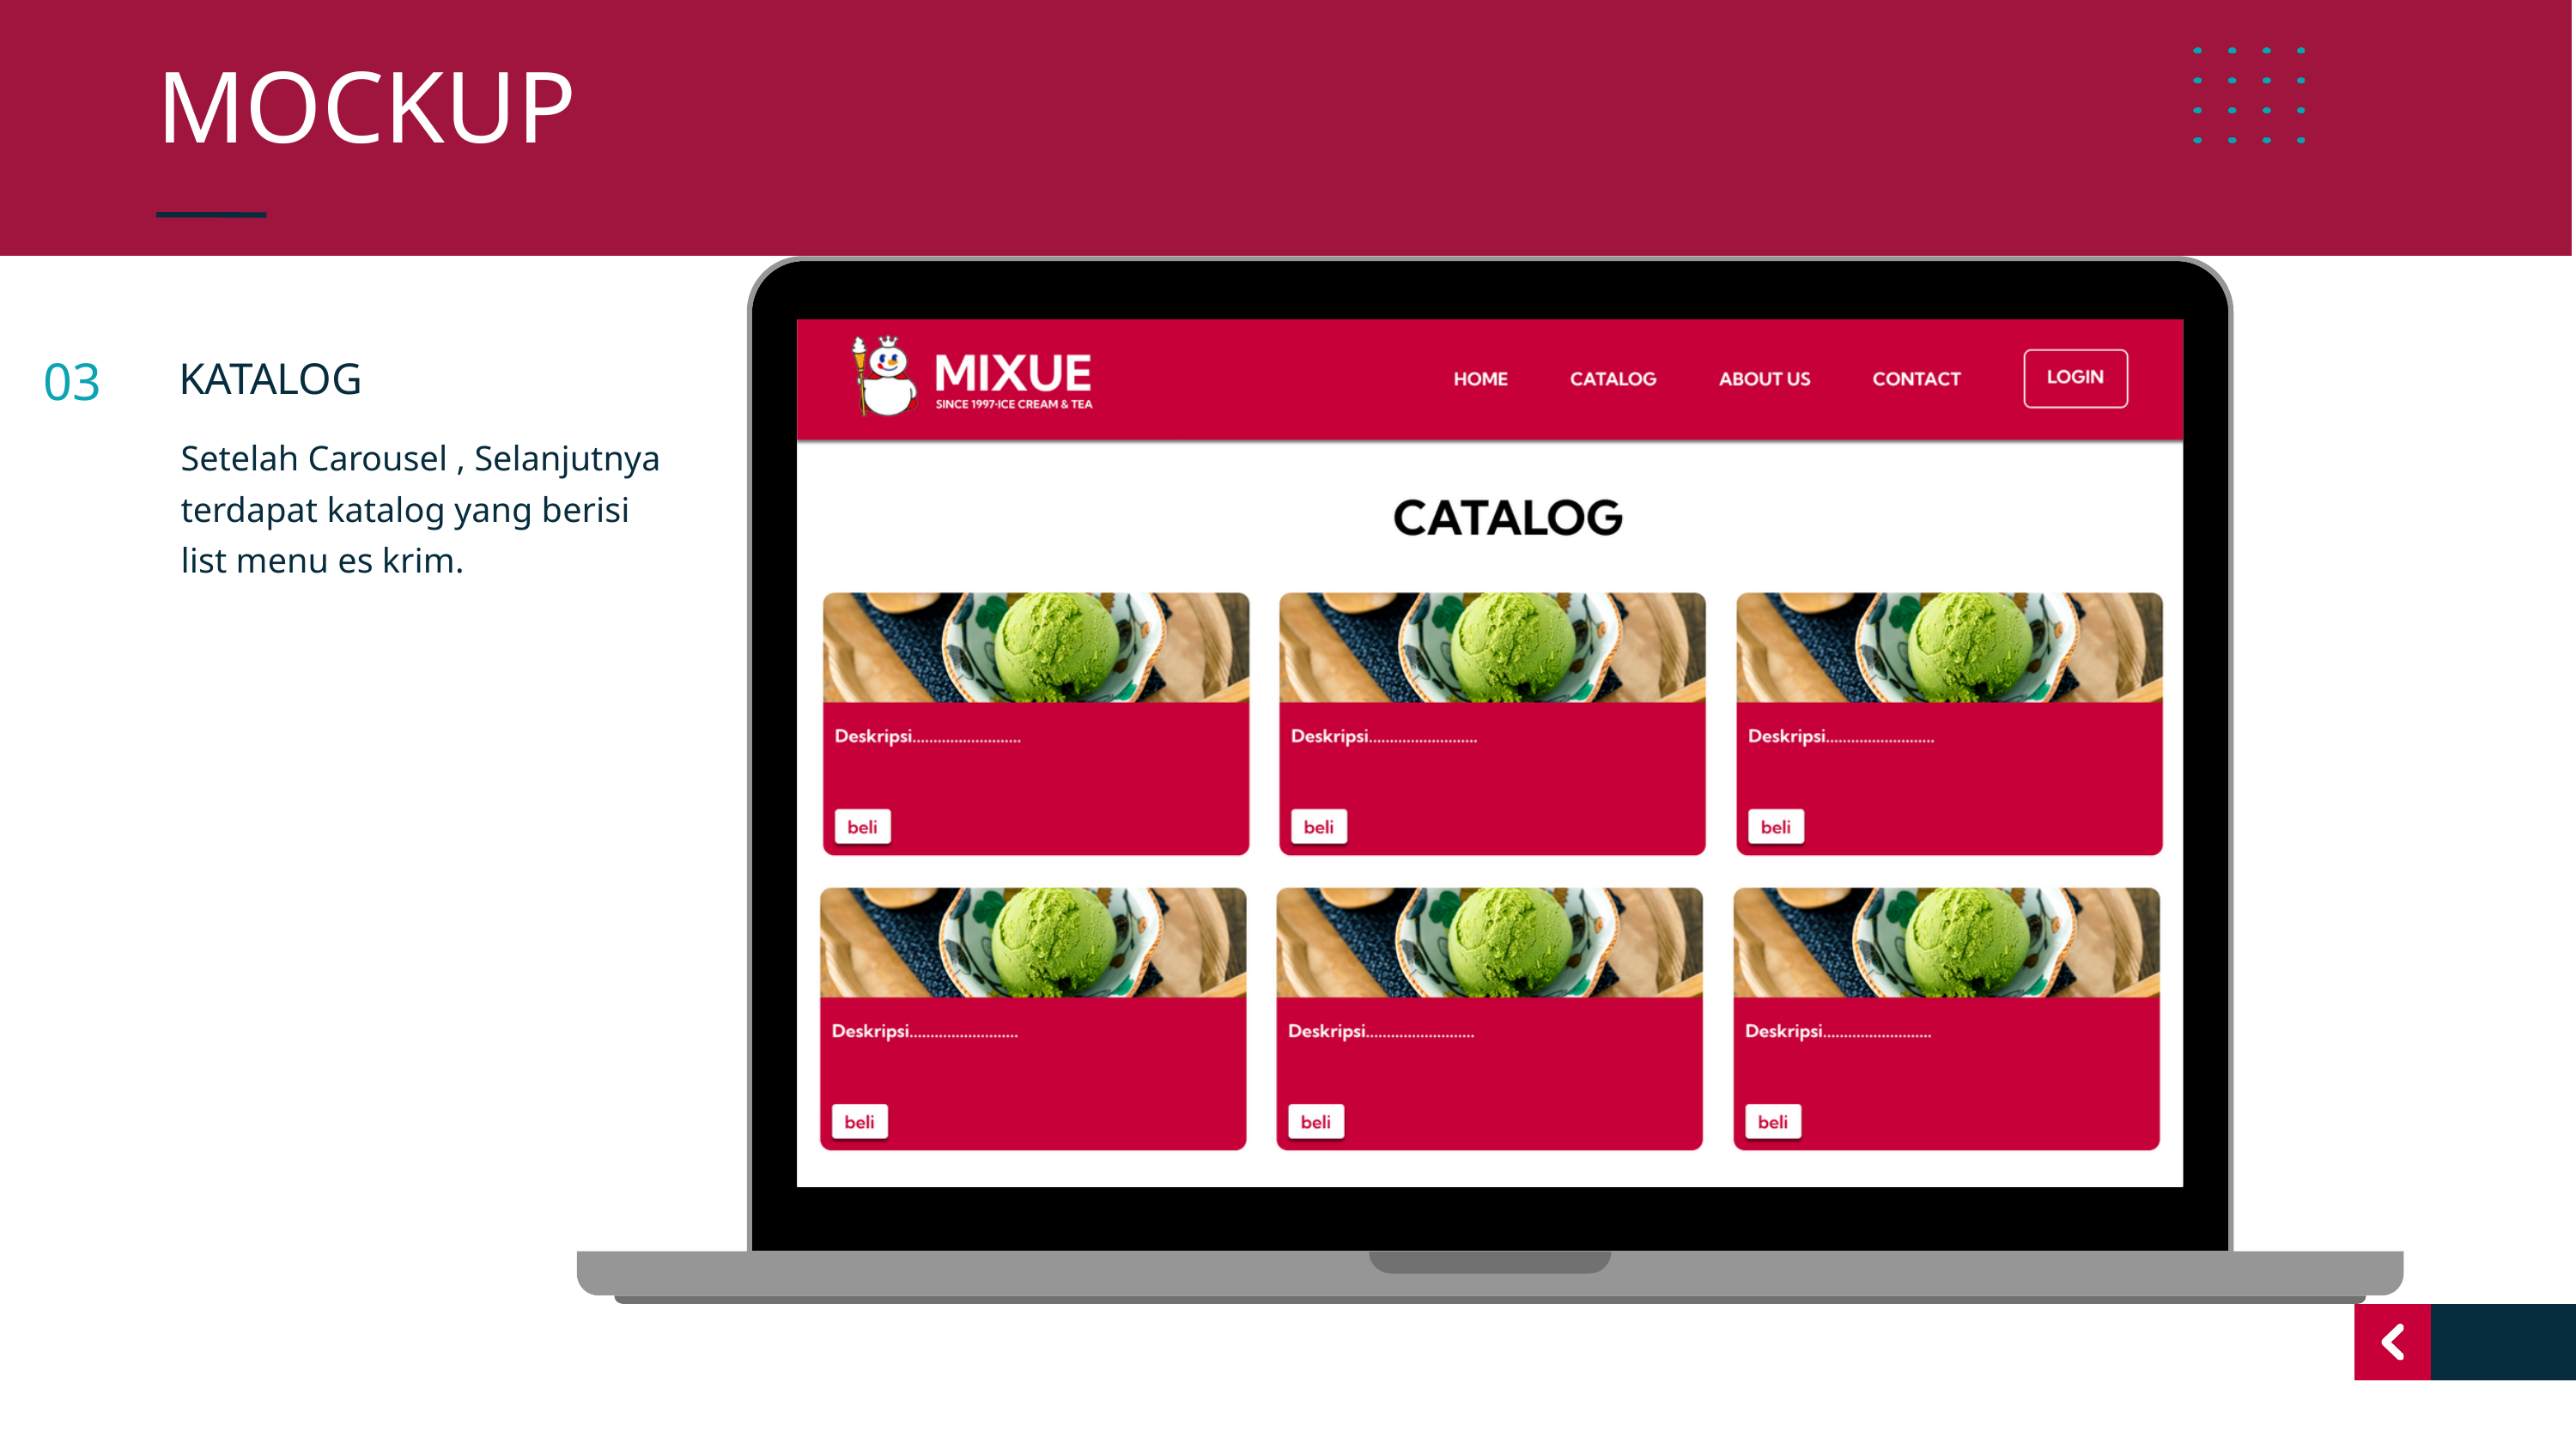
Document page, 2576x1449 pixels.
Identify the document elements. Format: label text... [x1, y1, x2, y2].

text_box KATALOG [179, 360, 572, 403]
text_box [2354, 1303, 2432, 1381]
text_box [2432, 1303, 2576, 1381]
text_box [576, 256, 2404, 1304]
text_box 03 [43, 360, 141, 411]
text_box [0, 0, 2573, 256]
text_box Setelah Carousel , Selanjutnya terdapat katalog yang berisi list menu es krim. [180, 427, 572, 580]
